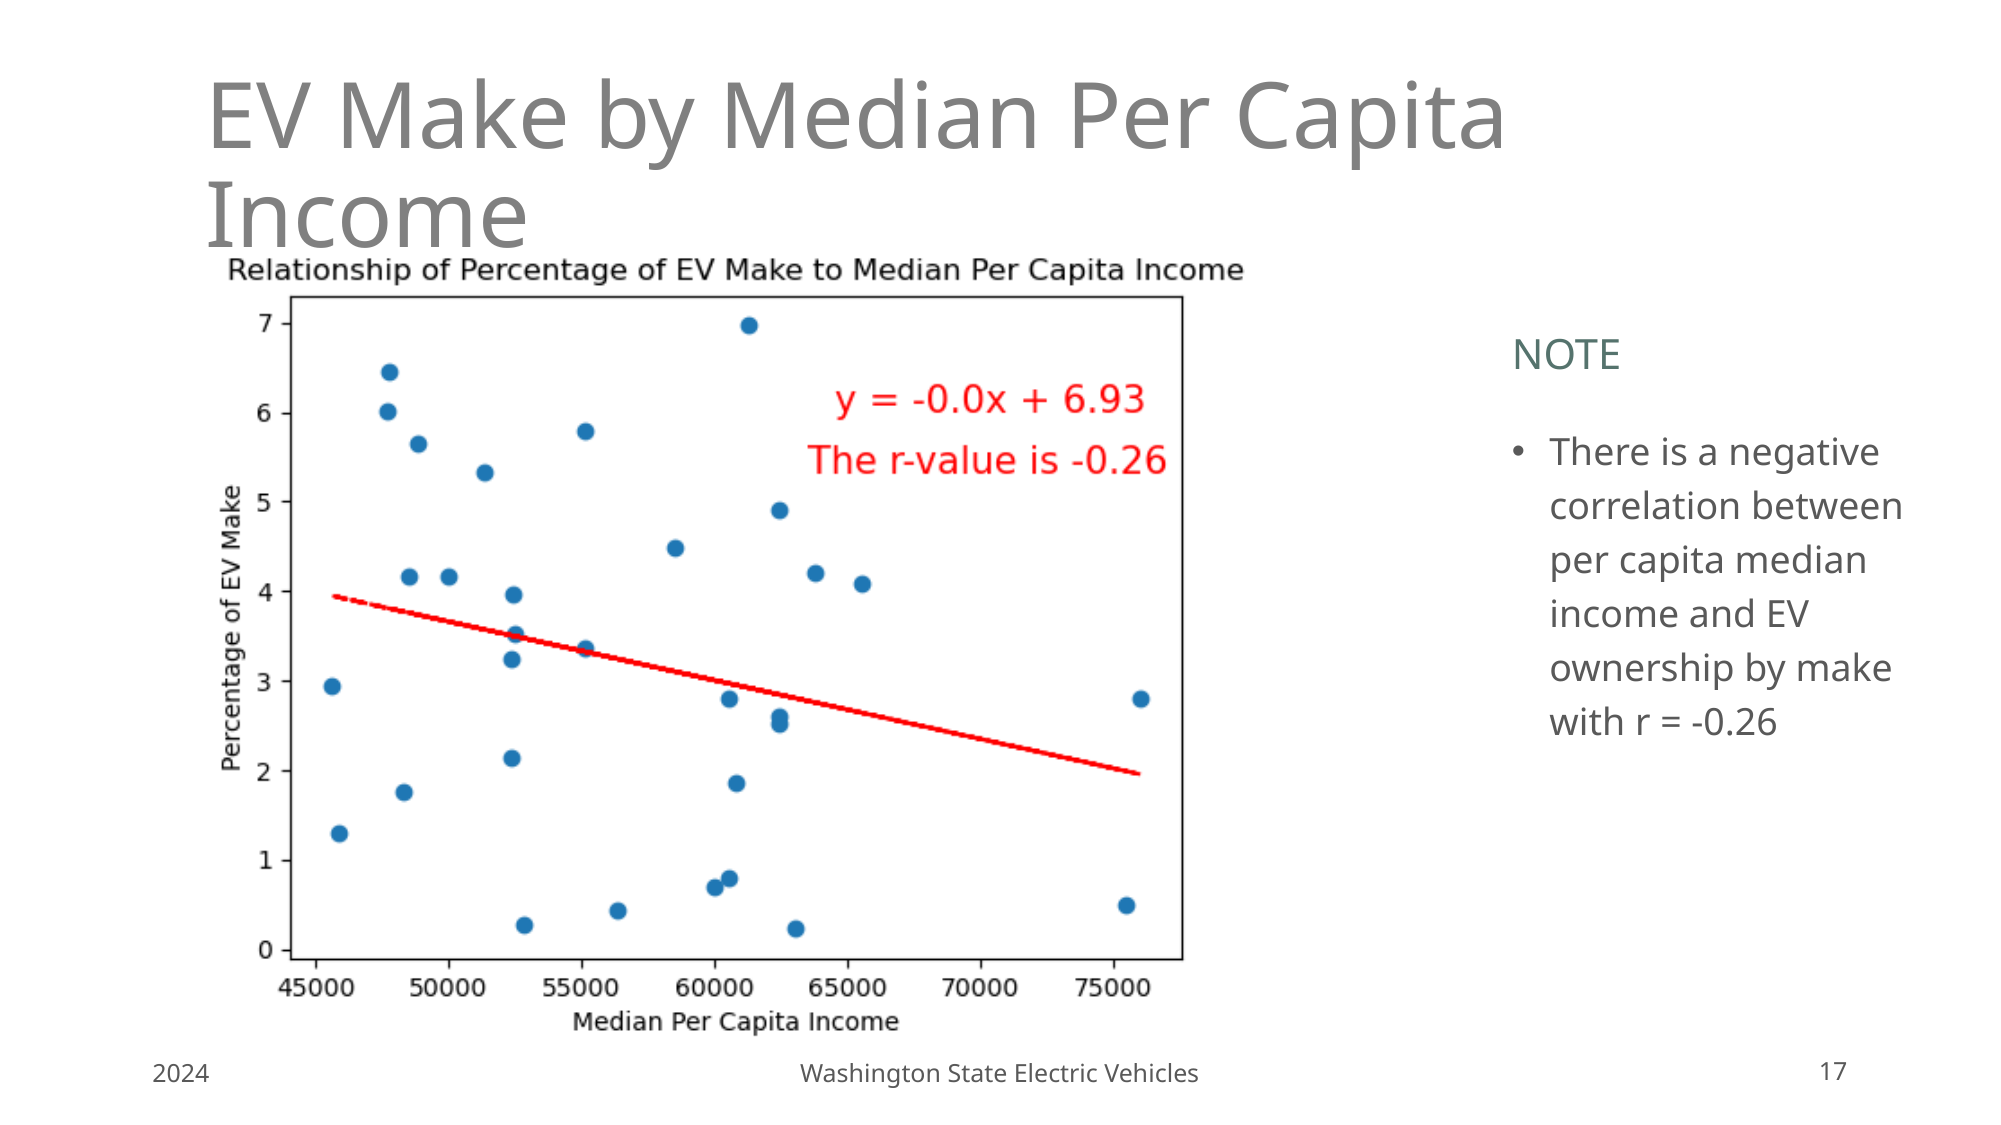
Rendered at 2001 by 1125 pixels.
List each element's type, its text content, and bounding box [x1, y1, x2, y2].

list NOTE [1496, 304, 1942, 410]
slide_number 17 [1412, 1042, 1863, 1103]
list There is a negative correlation between per capita median income and EV ownership by make with r = -0.26 [1496, 410, 1942, 936]
footer Washington State Electric Vehicles [662, 1042, 1338, 1103]
slide_number 2024 [137, 1042, 588, 1103]
title EV Make by Median Per Capita Income [190, 59, 1863, 278]
picture [197, 248, 1252, 1038]
